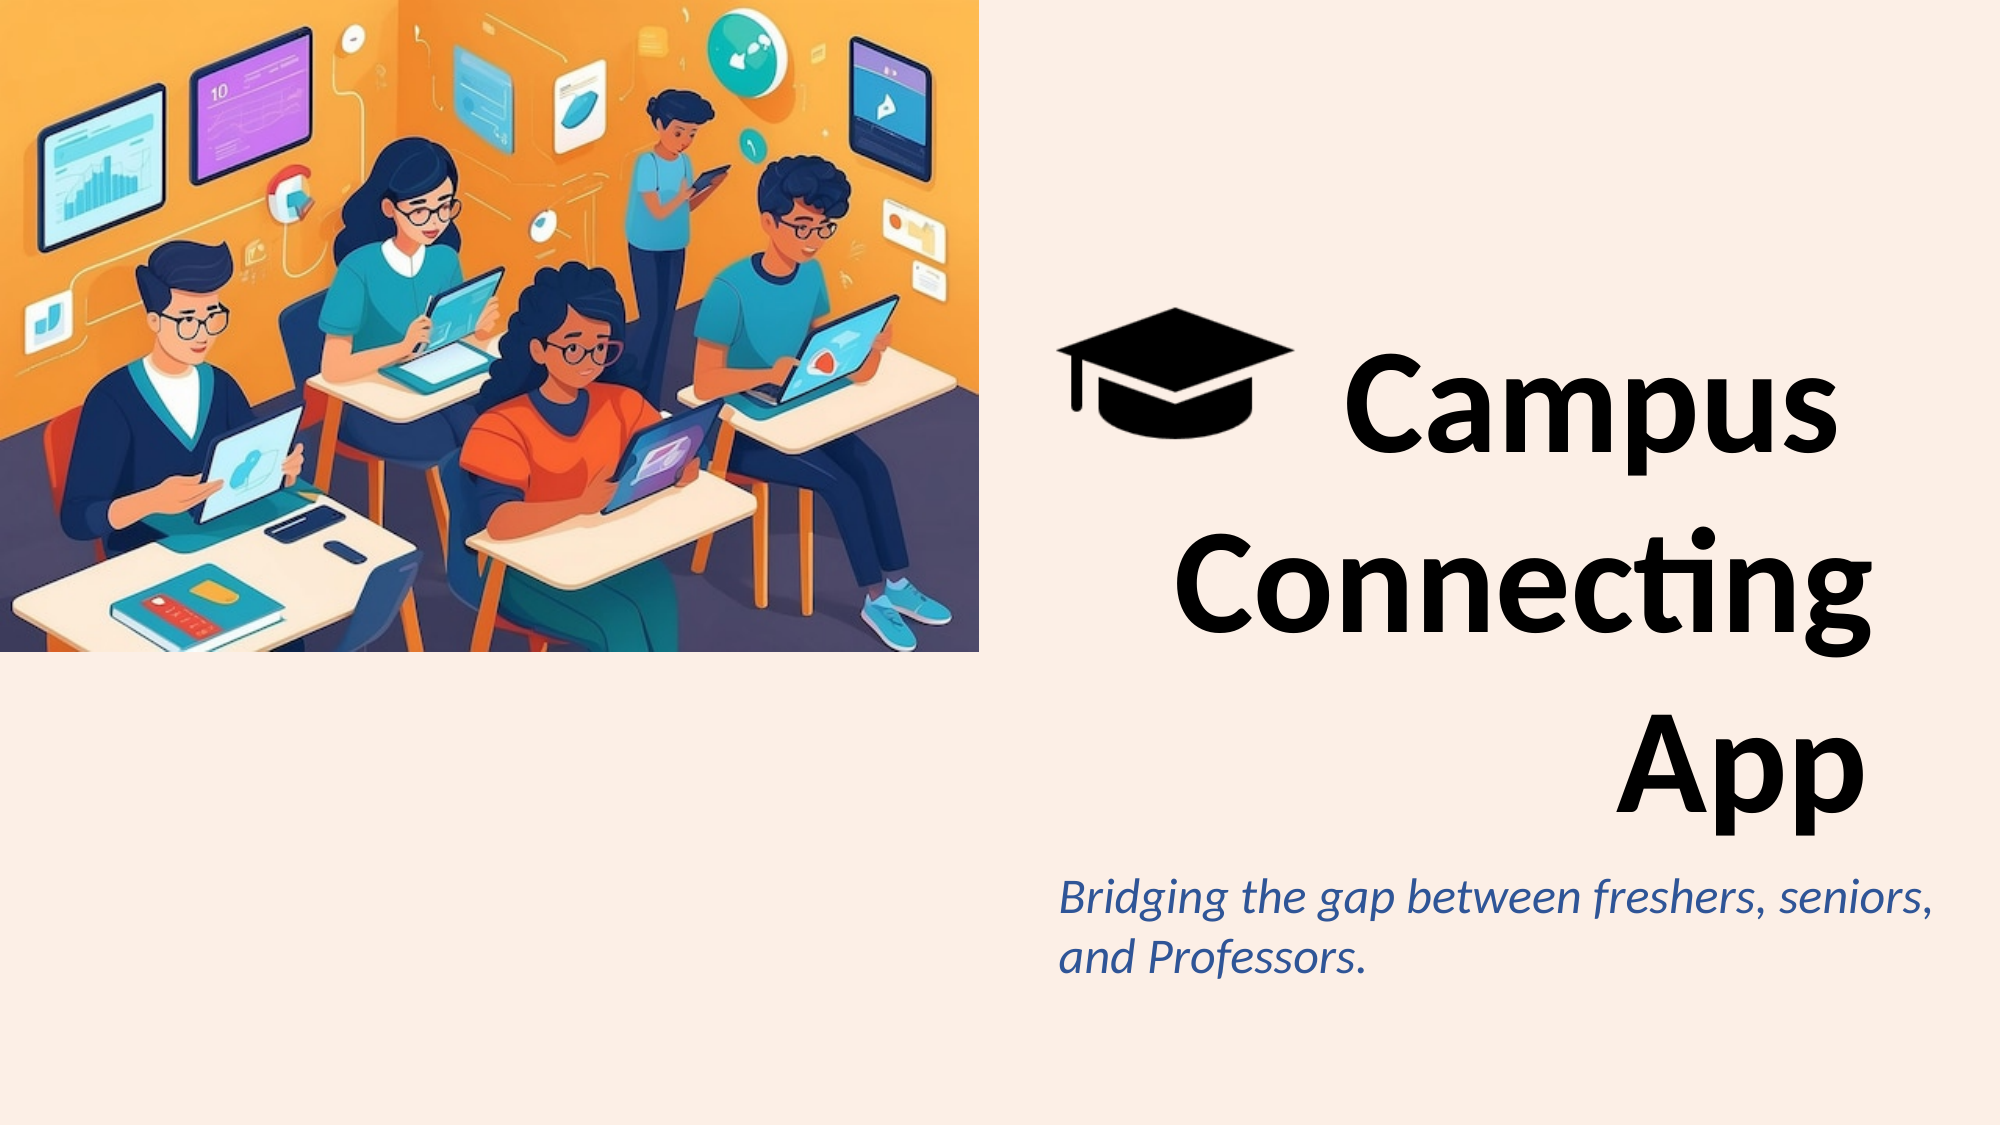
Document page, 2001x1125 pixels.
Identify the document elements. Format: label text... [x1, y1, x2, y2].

picture [0, 0, 979, 652]
text_box Campus Connecting App [1159, 295, 2000, 851]
picture [1043, 242, 1307, 505]
text_box Bridging the gap between freshers, seniors, and Professors. [1044, 856, 1972, 991]
